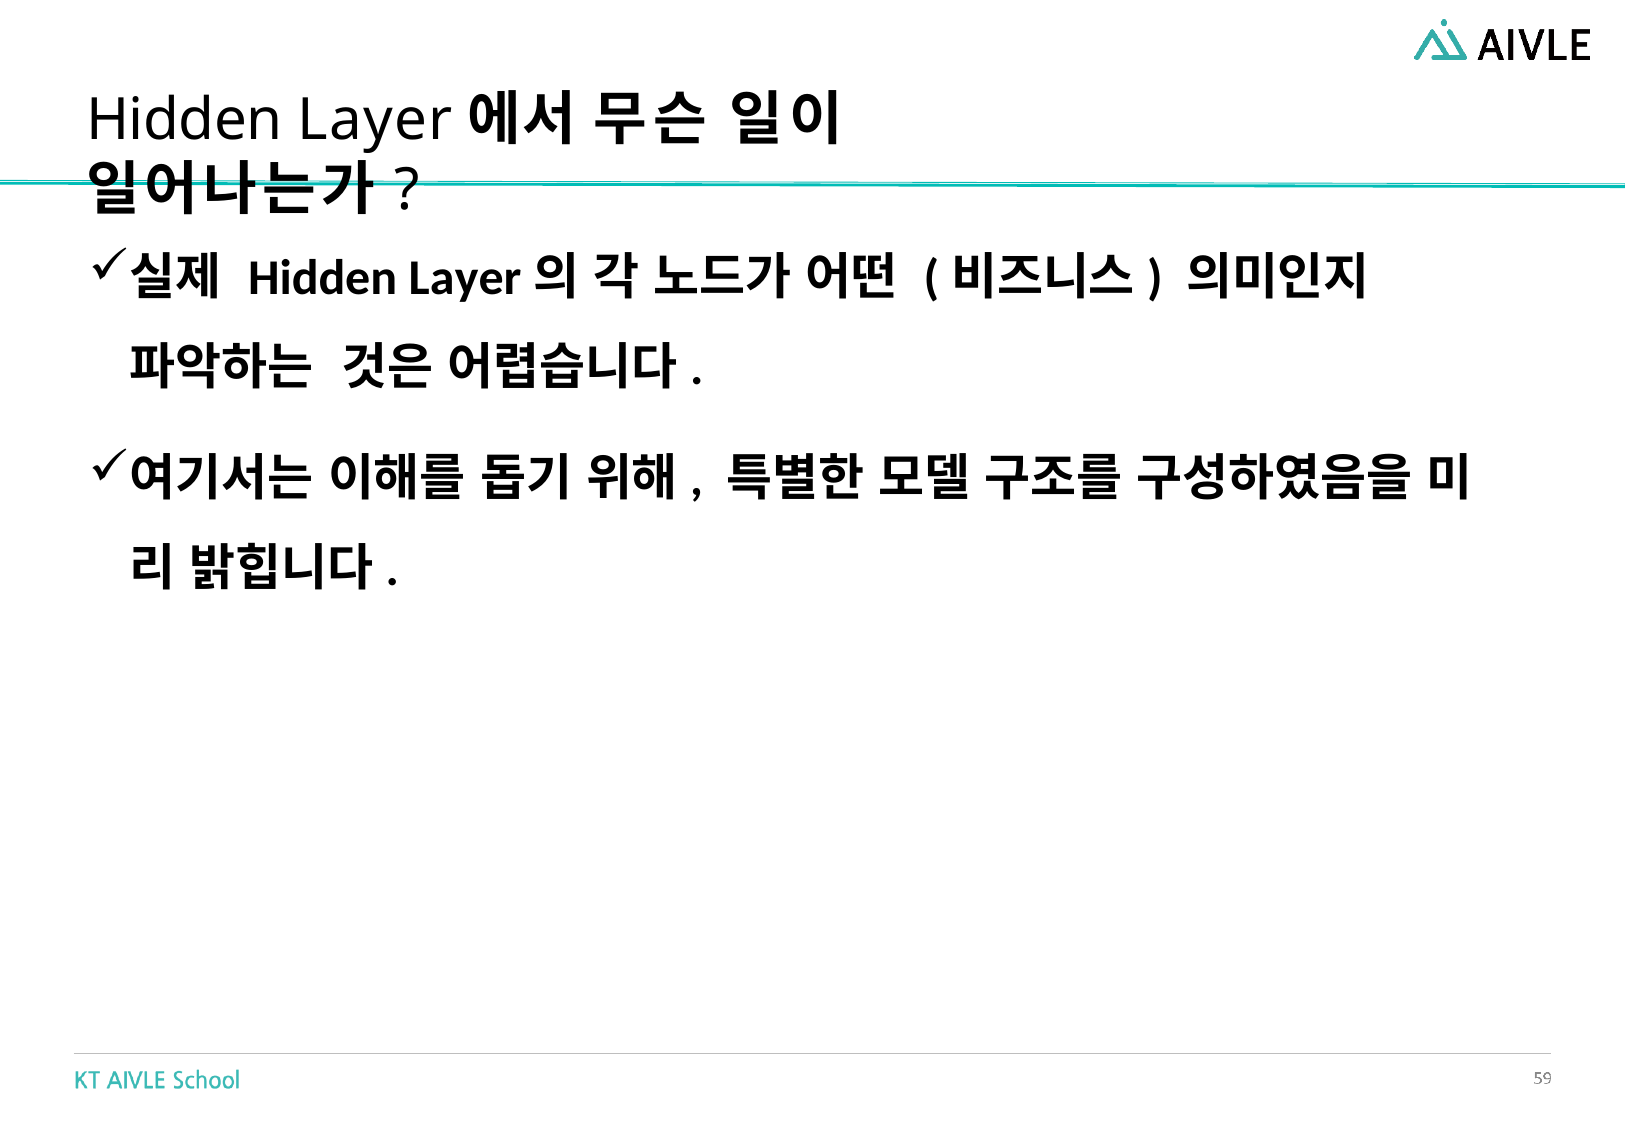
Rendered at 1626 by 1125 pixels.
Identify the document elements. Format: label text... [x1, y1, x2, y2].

title Hidden Layer에서 무슨 일이 일어나는가? [83, 79, 1059, 269]
picture [1533, 1071, 1551, 1084]
text_box 실제 Hidden Layer의 각 노드가 어떤 (비즈니스) 의미인지 파악하는 것은 어렵습니다. 여기서는 이해를 돕기 위해, 특별한 모델 구조를 구성하였음을 미 리 밝힙니다. [86, 212, 1564, 596]
picture [1414, 19, 1590, 60]
picture [74, 1069, 239, 1090]
